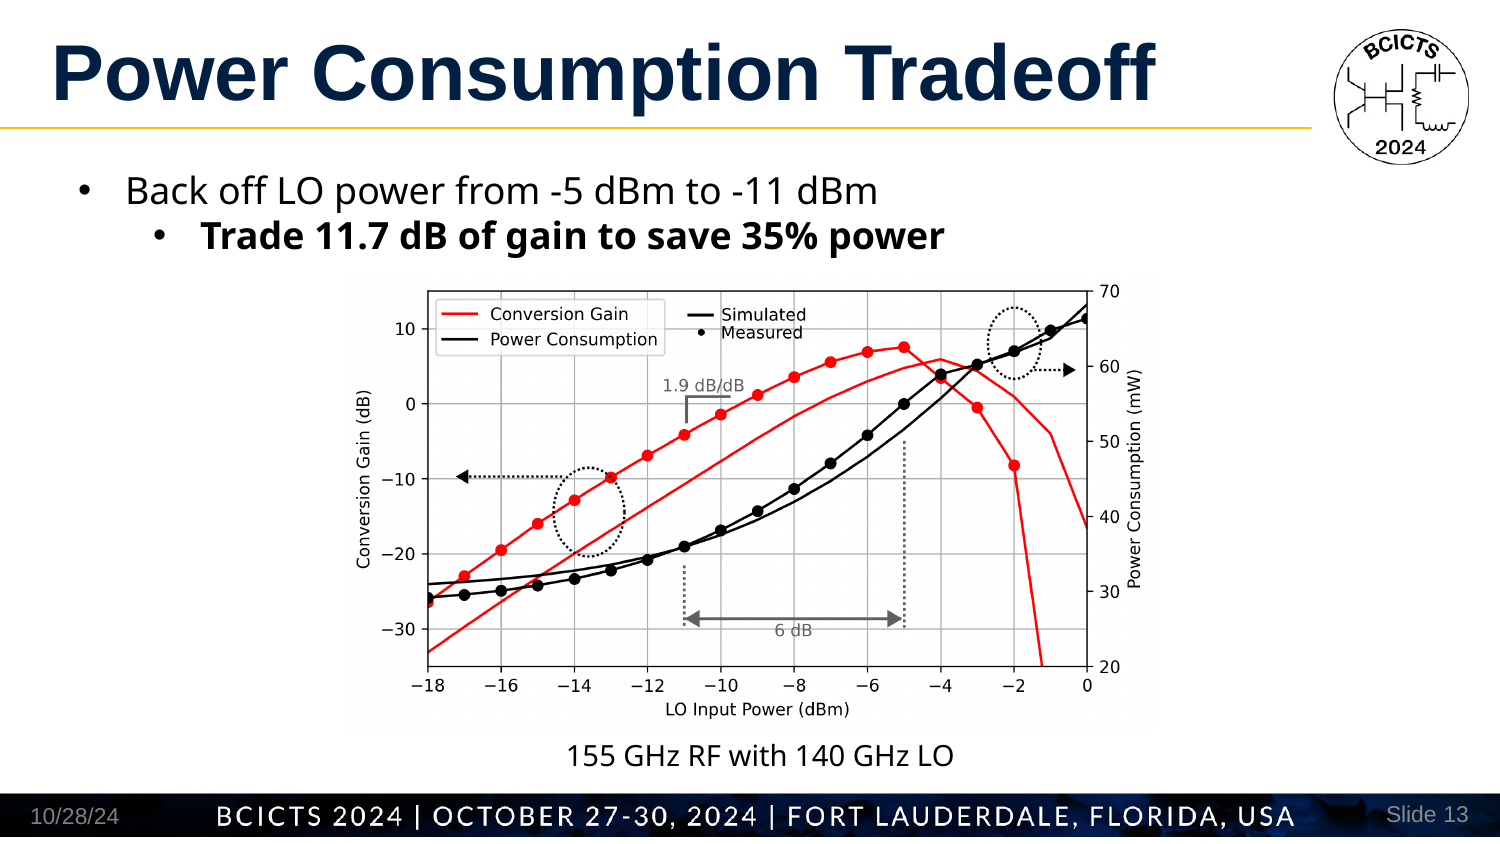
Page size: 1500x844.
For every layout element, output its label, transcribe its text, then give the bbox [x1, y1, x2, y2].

slide_number Slide 13 [1323, 787, 1499, 844]
title Power Consumption Tradeoff [43, 24, 1356, 114]
text_box 155 GHz RF with 140 GHz LO [550, 738, 970, 781]
footer 10/28/24 [0, 787, 156, 844]
picture [0, 0, 1500, 844]
text_box Back off LO power from -5 dBm to -11 dBm Trade 11.7 dB of gain to save 35% power [63, 159, 1153, 265]
